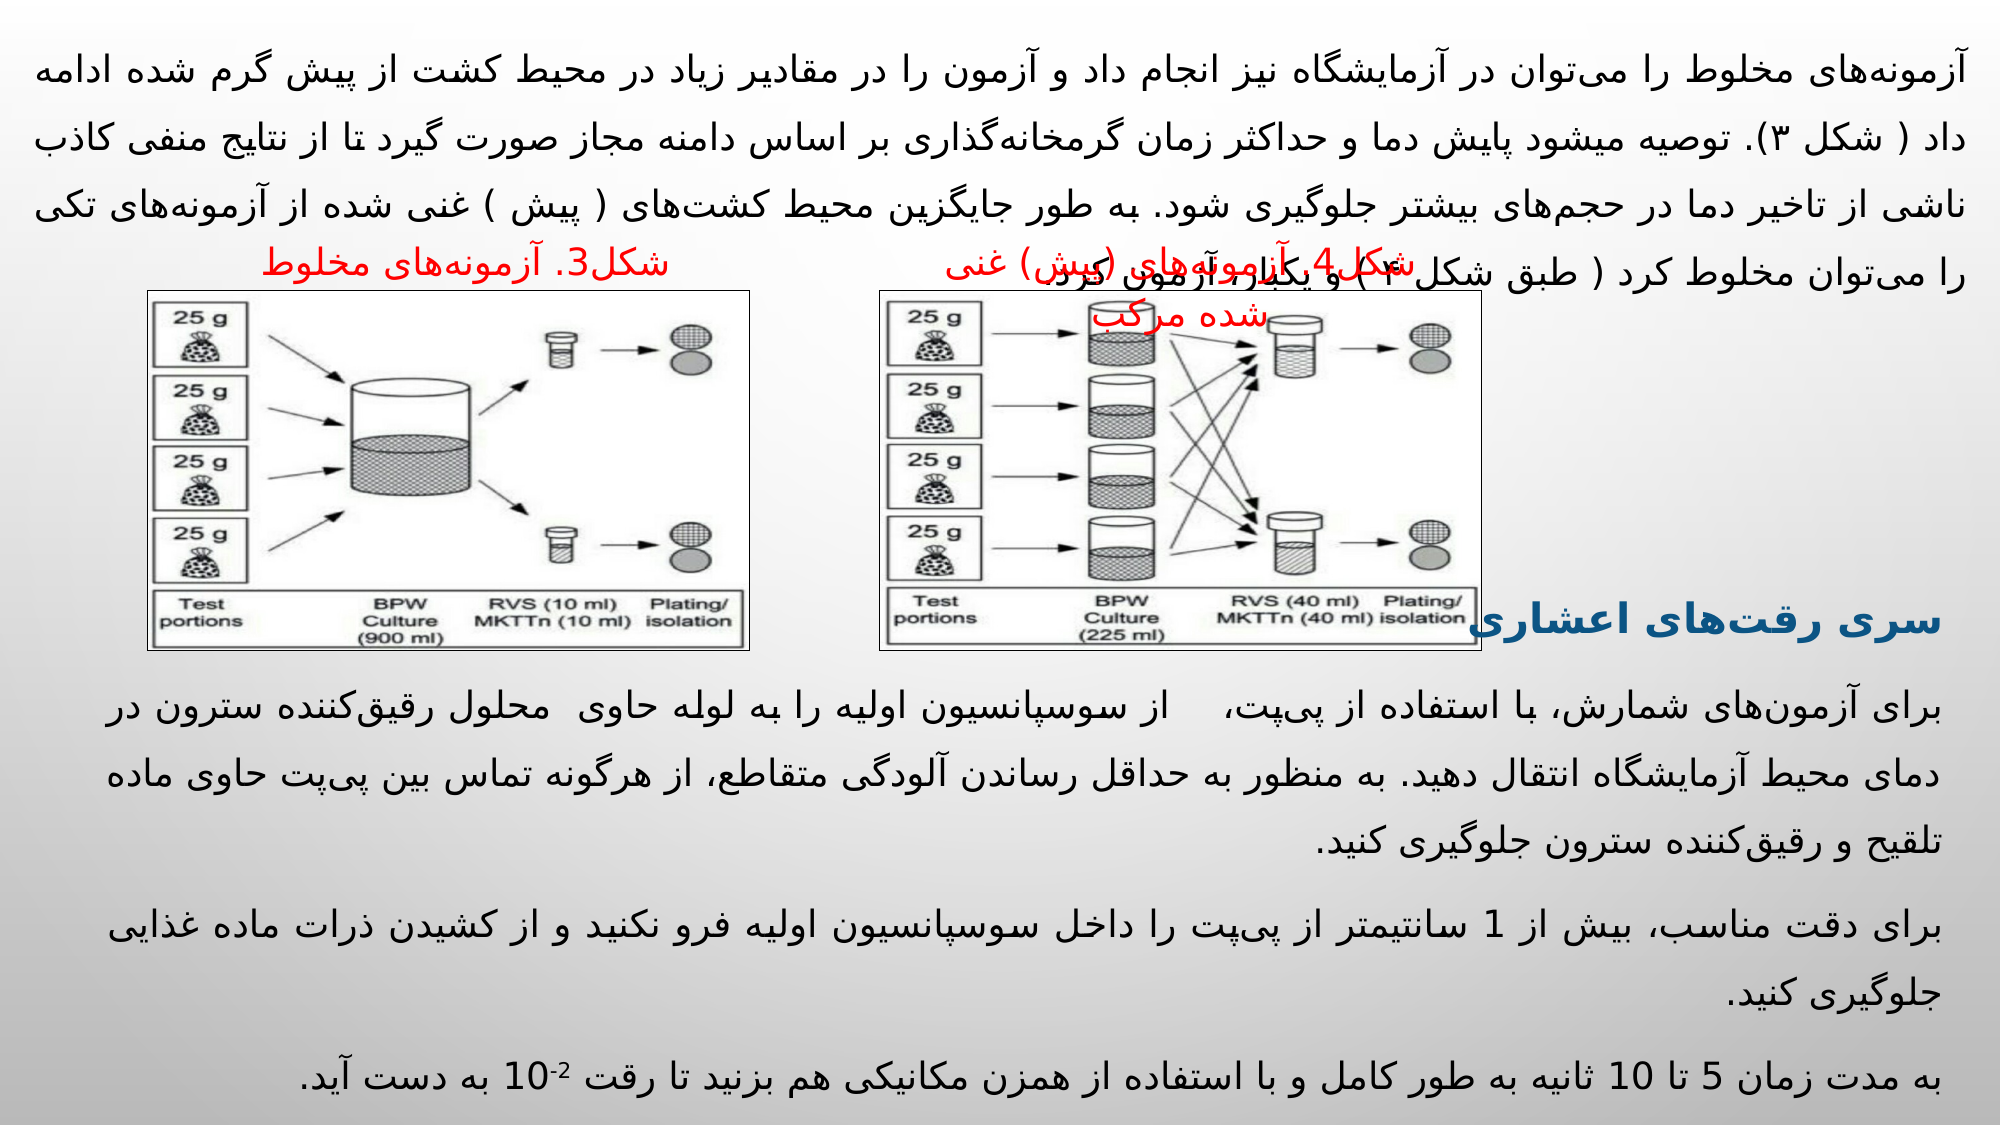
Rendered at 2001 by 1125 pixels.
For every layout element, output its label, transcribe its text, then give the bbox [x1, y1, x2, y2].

text_box شکل4. آزمونه‌های (پیش) غنی شده مرکب [912, 223, 1448, 288]
text_box شکل3. آزمونه‌های مخلوط [197, 223, 733, 288]
picture [0, 0, 2000, 1125]
list آزمونه‌های مخلوط را می‌توان در آزمایشگاه نیز انجام داد و آزمون را در مقادیر زیاد در محیط کشت از پیش گرم شده ادامه داد ( شکل ۳). توصیه میشود پایش دما و حداکثر زمان گرمخانه‌گذاری بر اساس دامنه مجاز صورت گیرد تا از نتایج منفی کاذب ناشی از تاخیر دما در حجم‌های بیشتر جلوگیری شود. به طور جایگزین محیط کشت‌های ( پیش ) غنی شده از آزمونه‌های تکی را می‌توان مخلوط کرد ( طبق شکل ۴ ) و یکبار، آزمون کرد. [18, 15, 1982, 1110]
